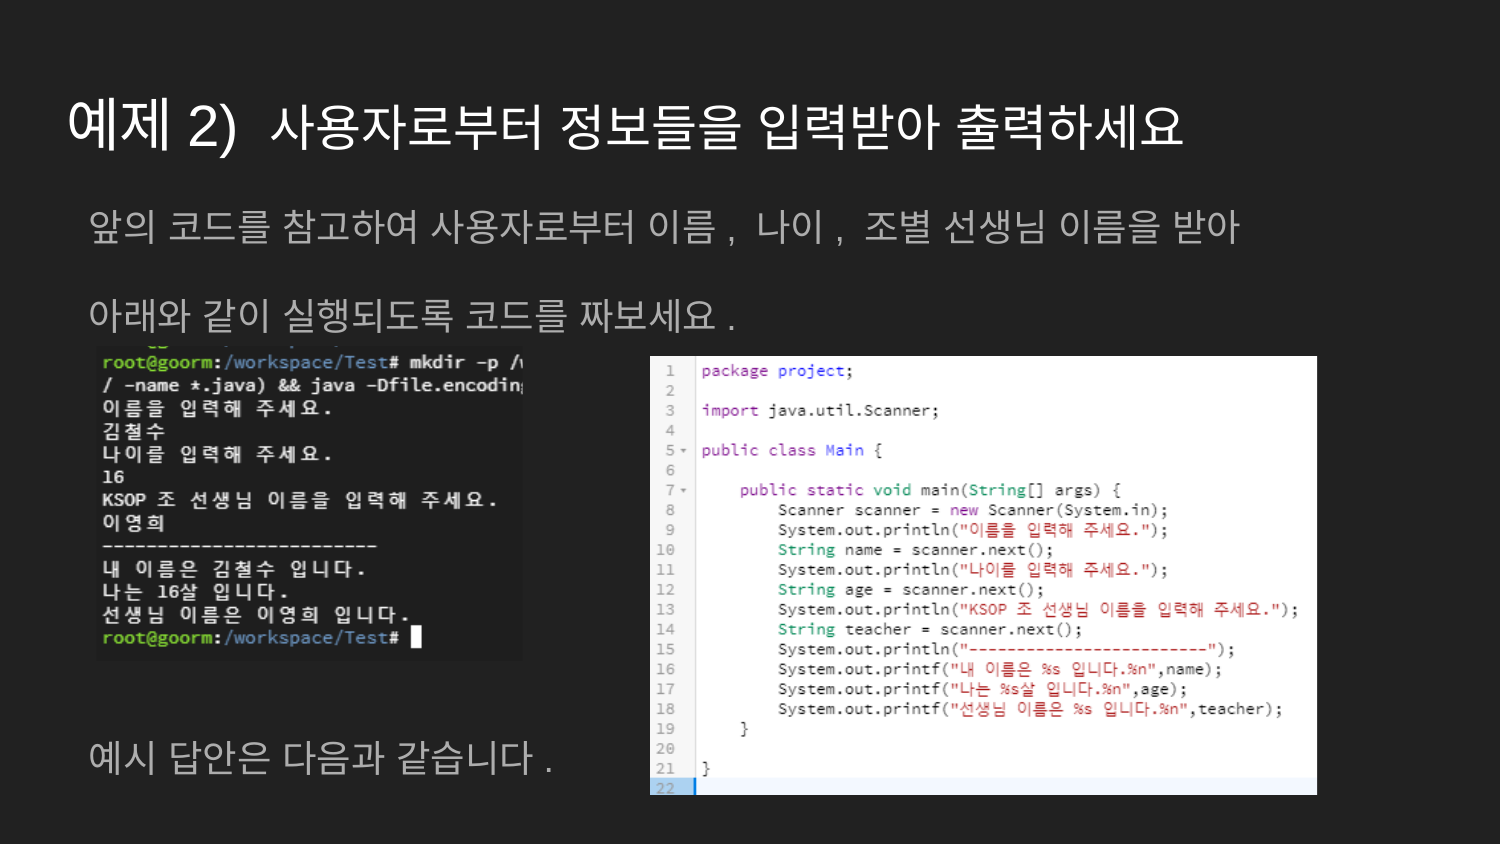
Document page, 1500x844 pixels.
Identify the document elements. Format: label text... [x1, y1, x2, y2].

list 앞의 코드를 참고하여 사용자로부터 이름, 나이, 조별 선생님 이름을 받아 아래와 같이 실행되도록 코드를 짜보세요. 예시 답안은 다음과 같습니다. [74, 166, 1472, 821]
picture [96, 345, 523, 661]
title 예제2) 사용자로부터 정보들을 입력받아 출력하세요 [51, 72, 1449, 167]
picture [649, 356, 1318, 795]
